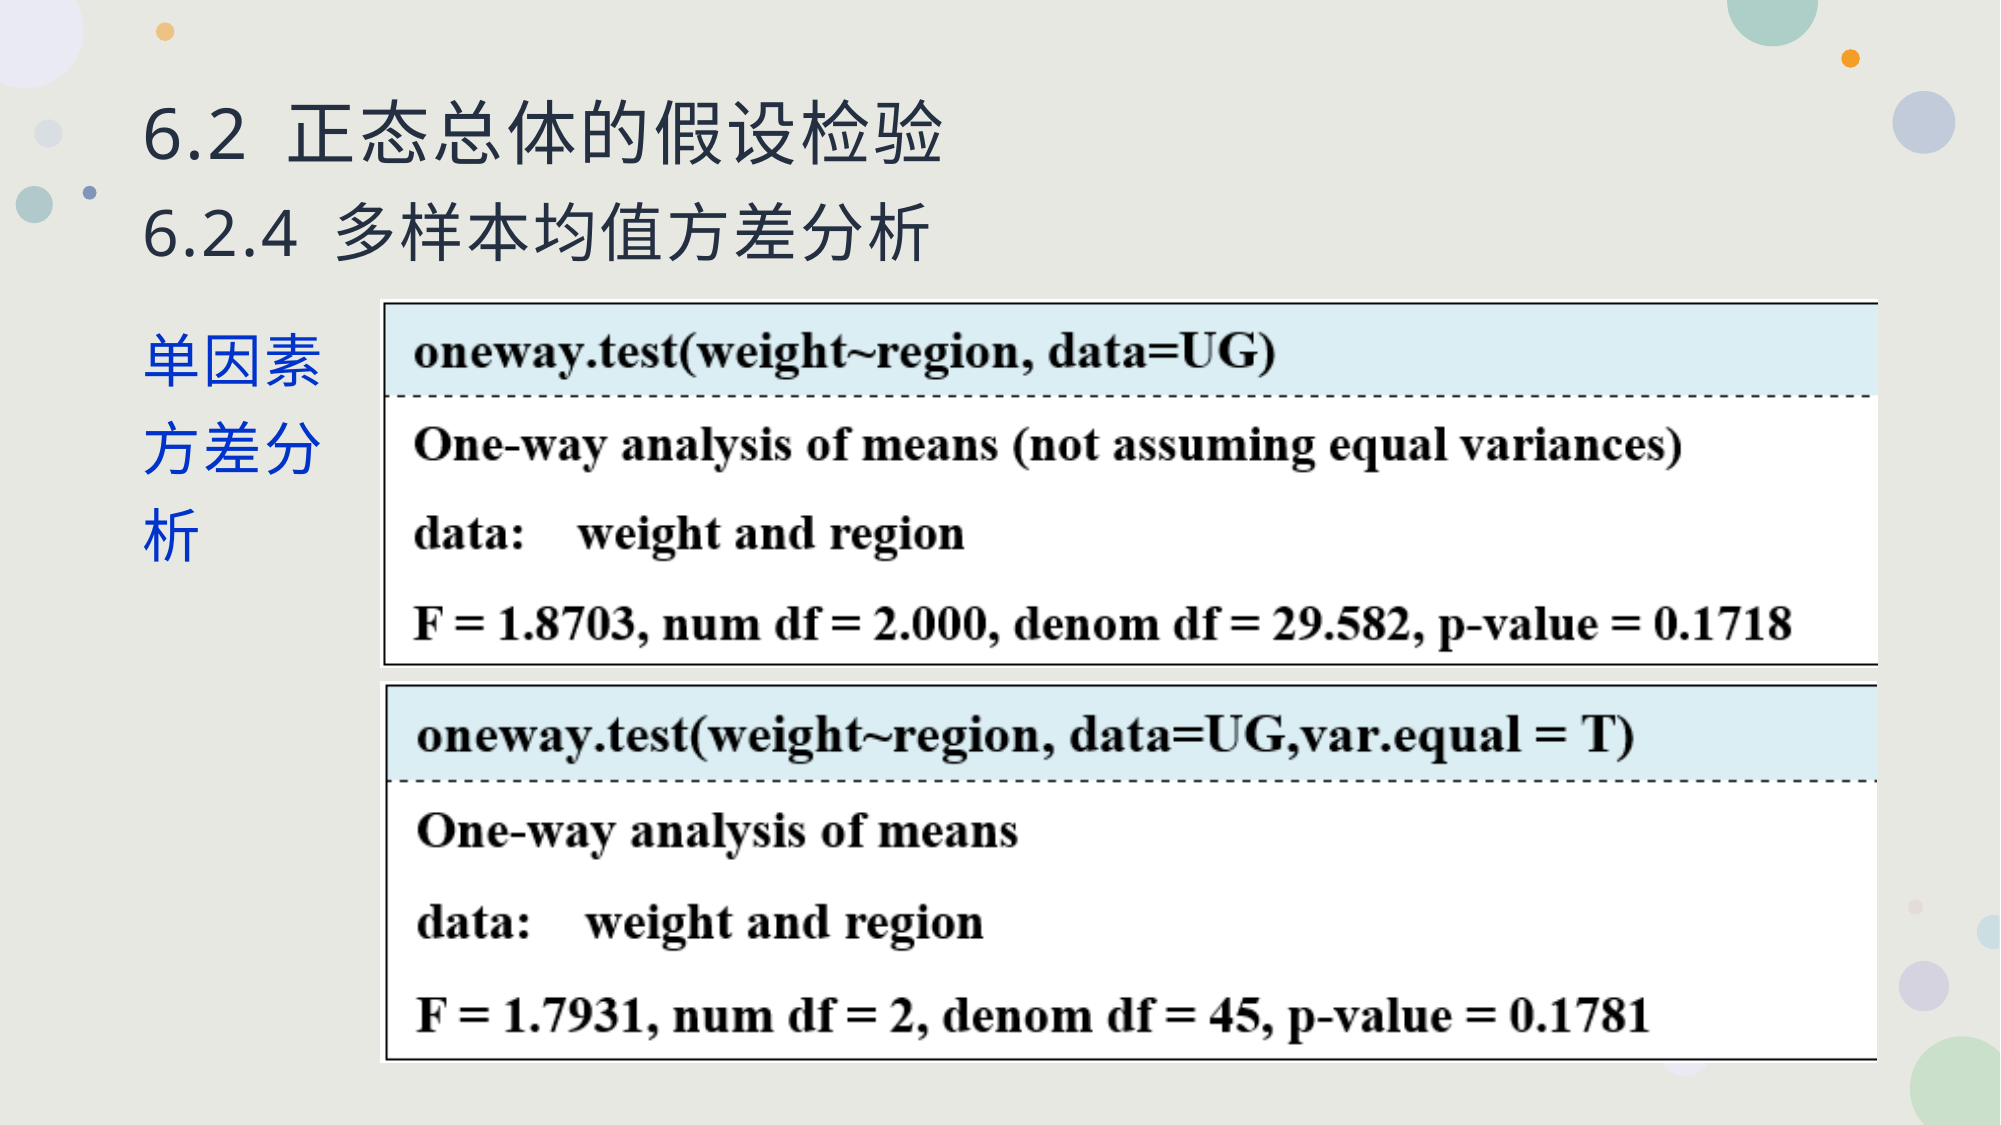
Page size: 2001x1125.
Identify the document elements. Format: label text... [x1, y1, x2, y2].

list 单因素方差分析 [127, 299, 359, 1125]
picture [380, 681, 1877, 1063]
title 6.2 正态总体的假设检验 6.2.4 多样本均值方差分析 [127, 59, 1877, 278]
picture [380, 299, 1878, 668]
